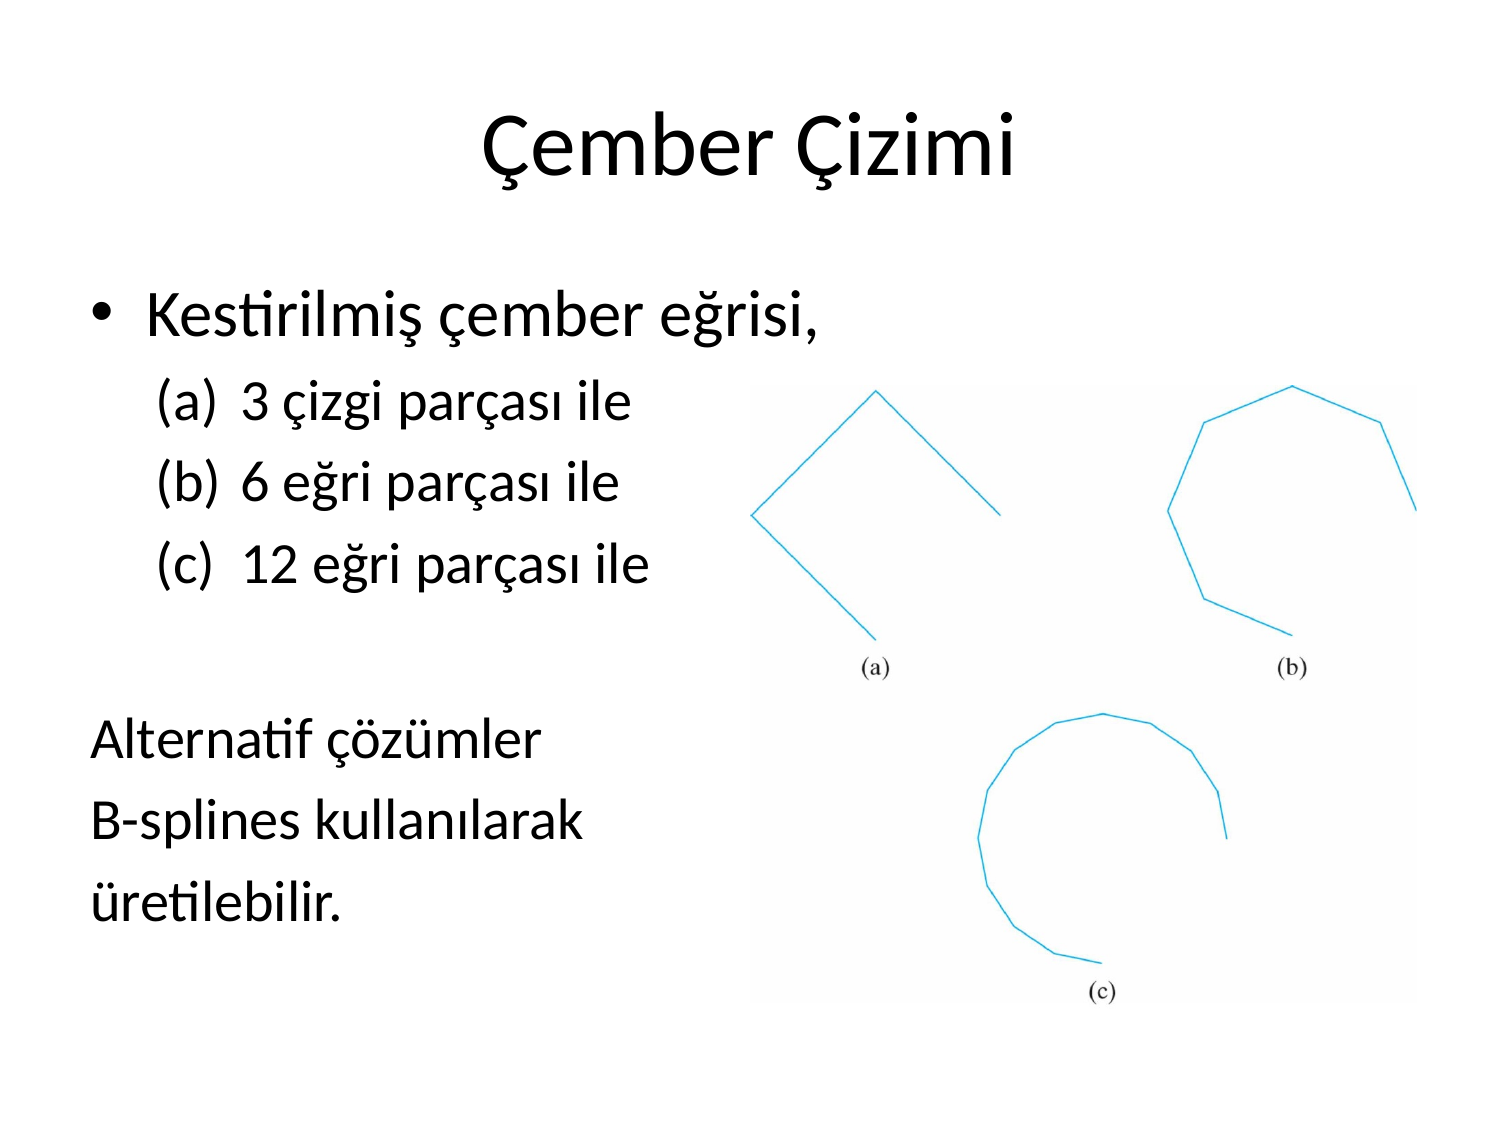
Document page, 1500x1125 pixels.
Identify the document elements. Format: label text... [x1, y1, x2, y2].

title Çember Çizimi [75, 45, 1425, 233]
list Kestirilmiş çember eğrisi, 3 çizgi parçası ile 6 eğri parçası ile 12 eğri parçası ile Alternatif çözümler B-splines kullanılarak üretilebilir. [75, 262, 1459, 1035]
picture [749, 385, 1417, 1009]
